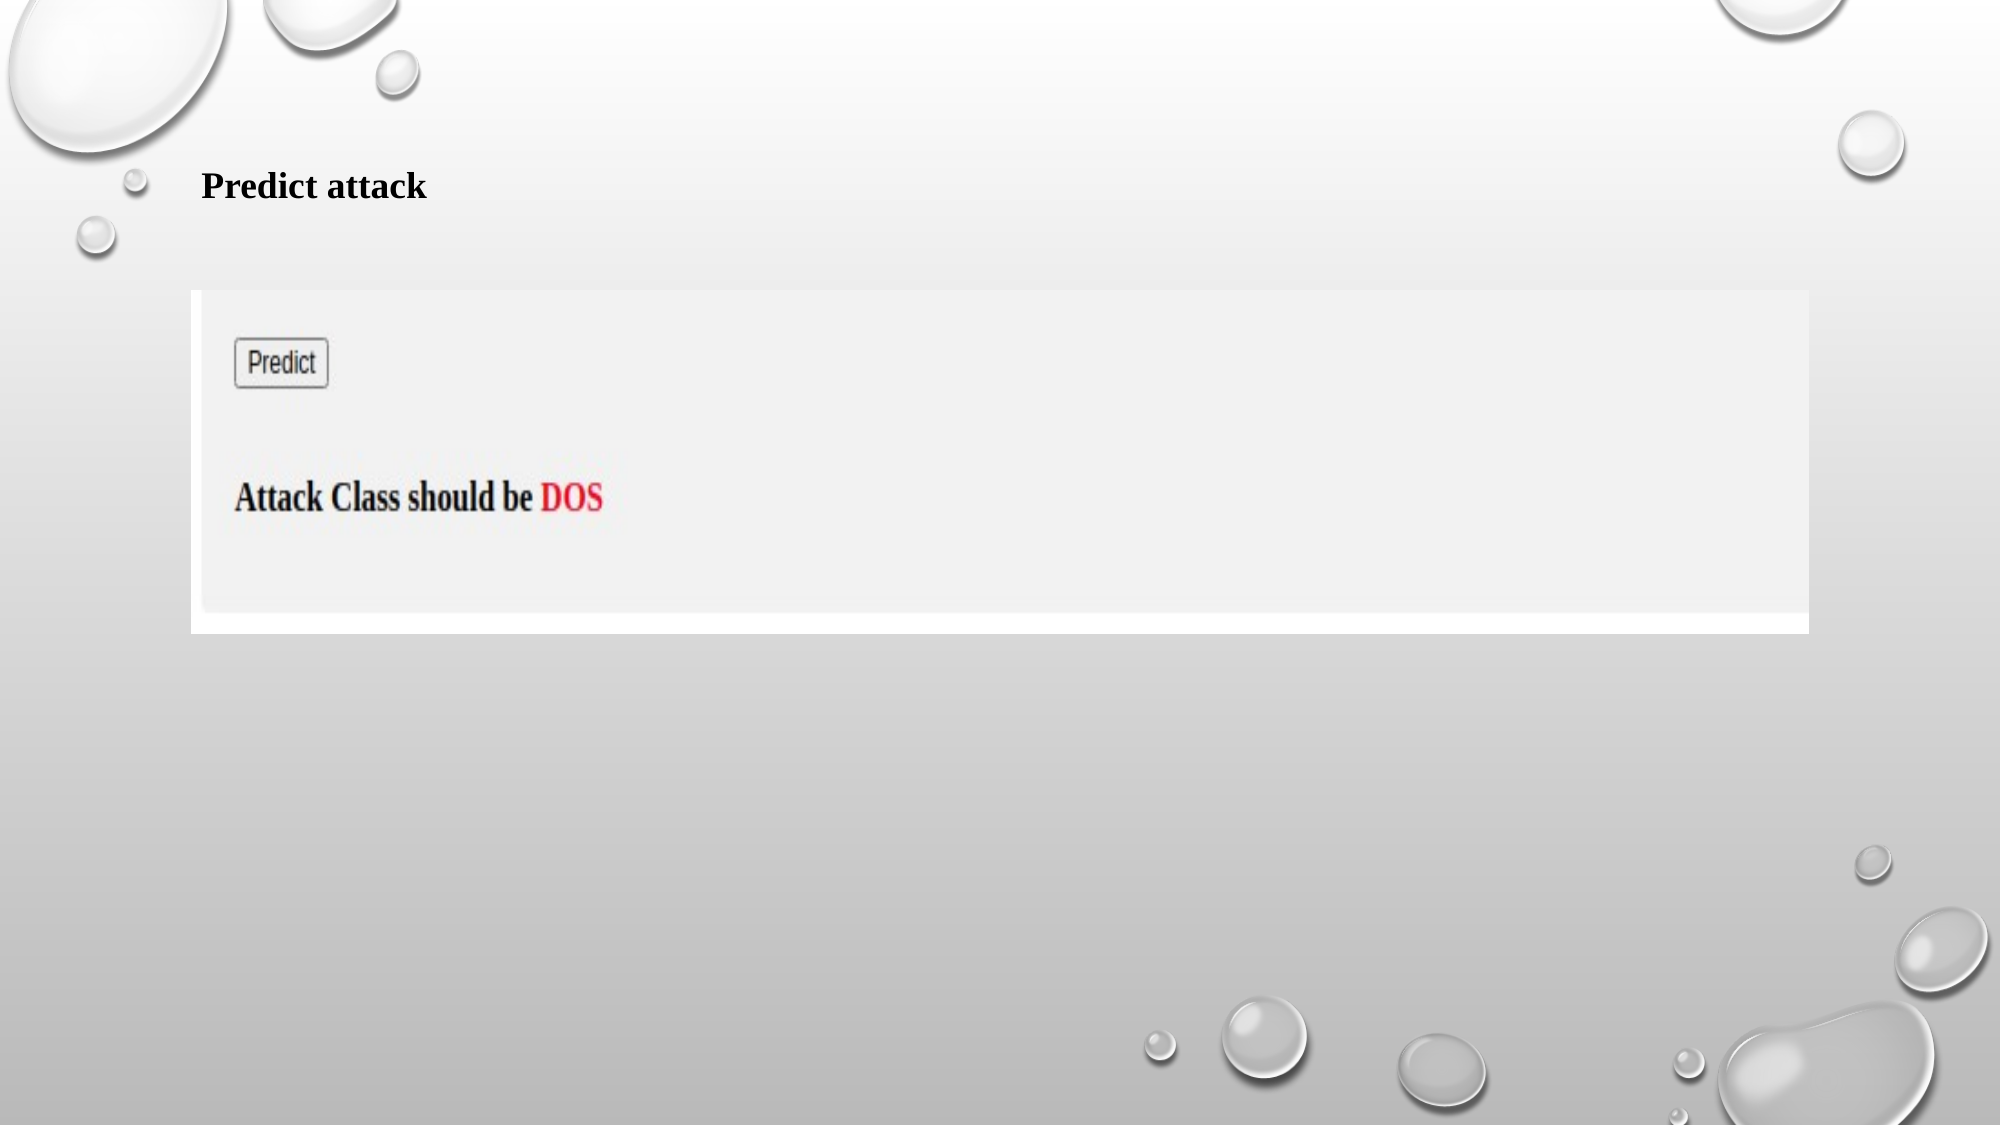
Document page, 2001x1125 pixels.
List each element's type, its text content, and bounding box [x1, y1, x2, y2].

picture [0, 0, 2000, 1125]
text_box Predict attack [111, 149, 1112, 214]
